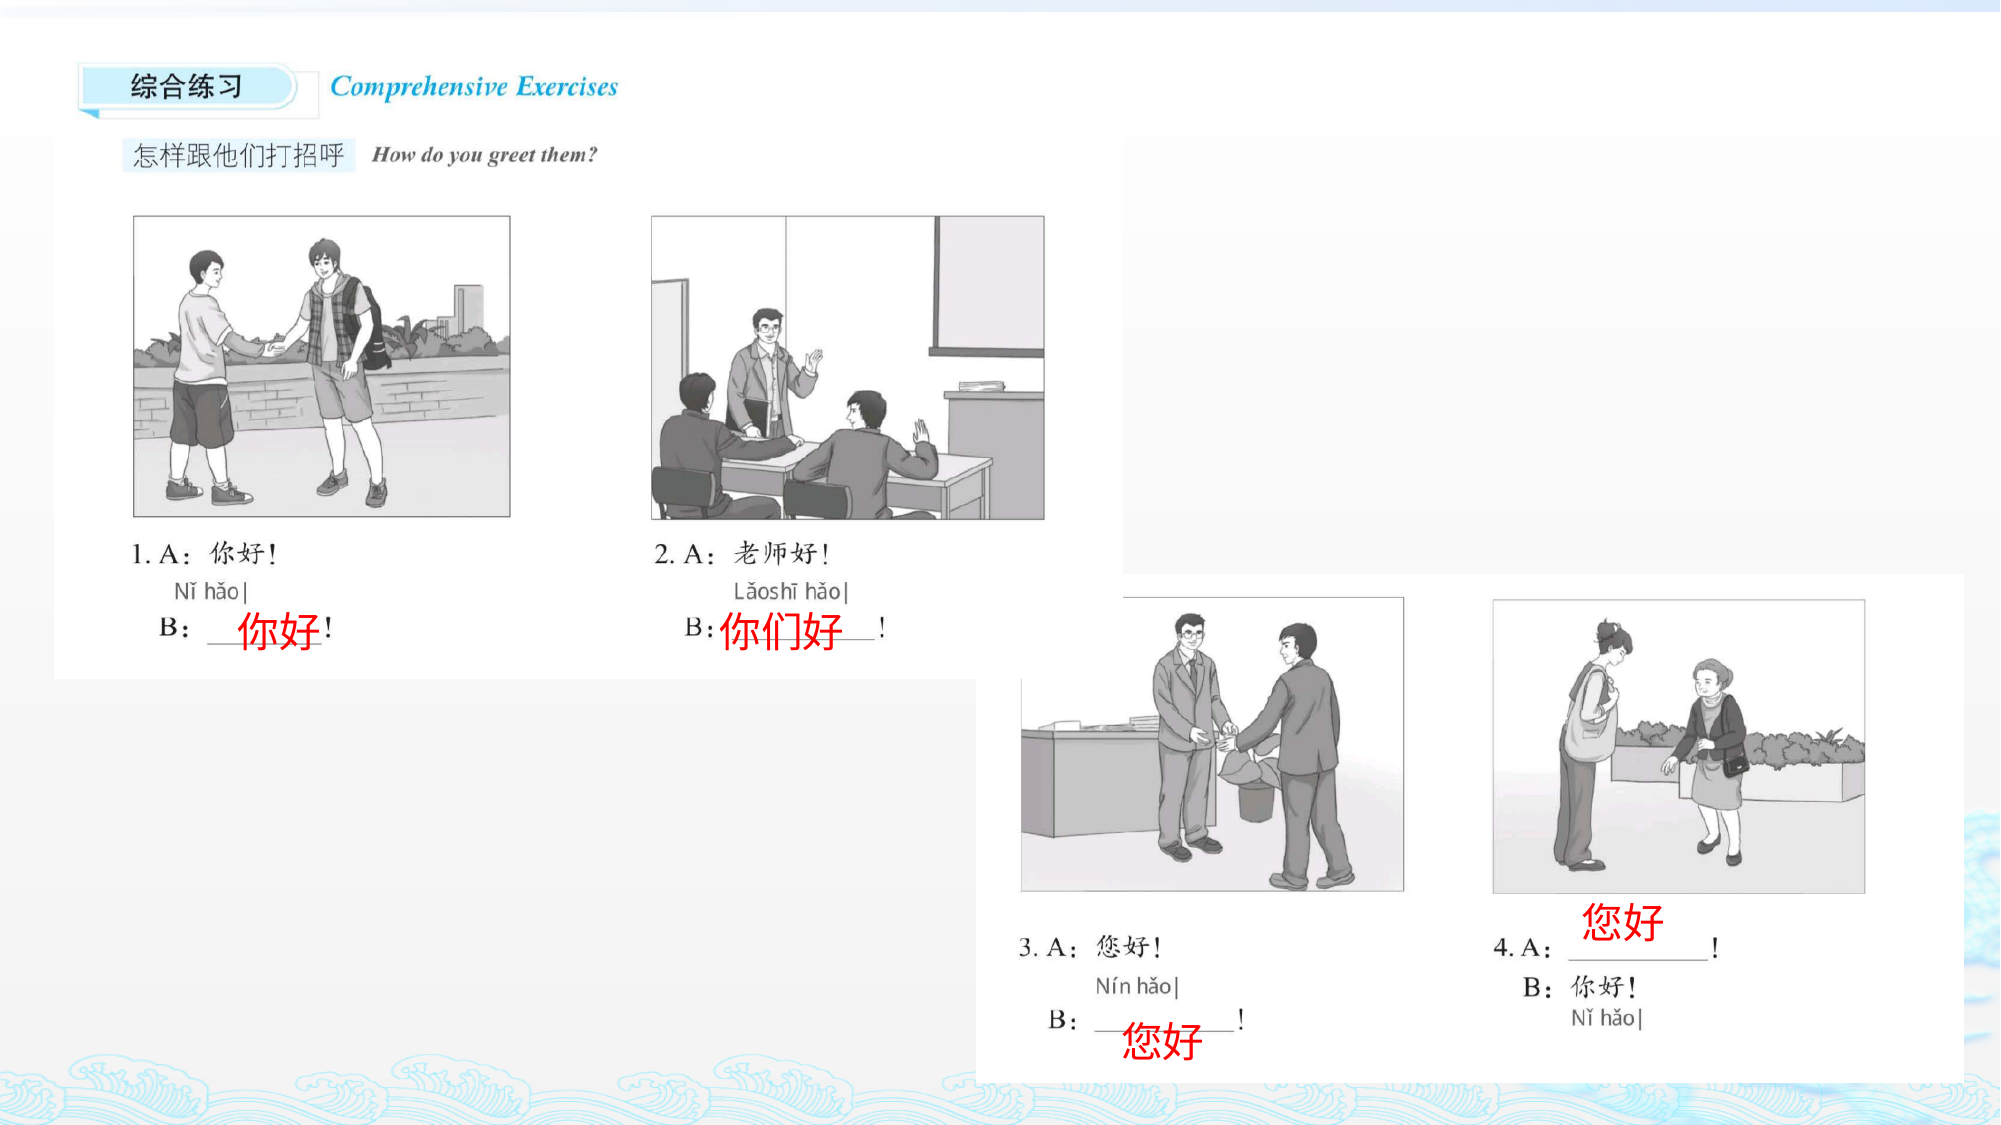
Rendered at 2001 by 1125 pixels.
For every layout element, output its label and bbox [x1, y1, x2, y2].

picture [54, 54, 1964, 1084]
